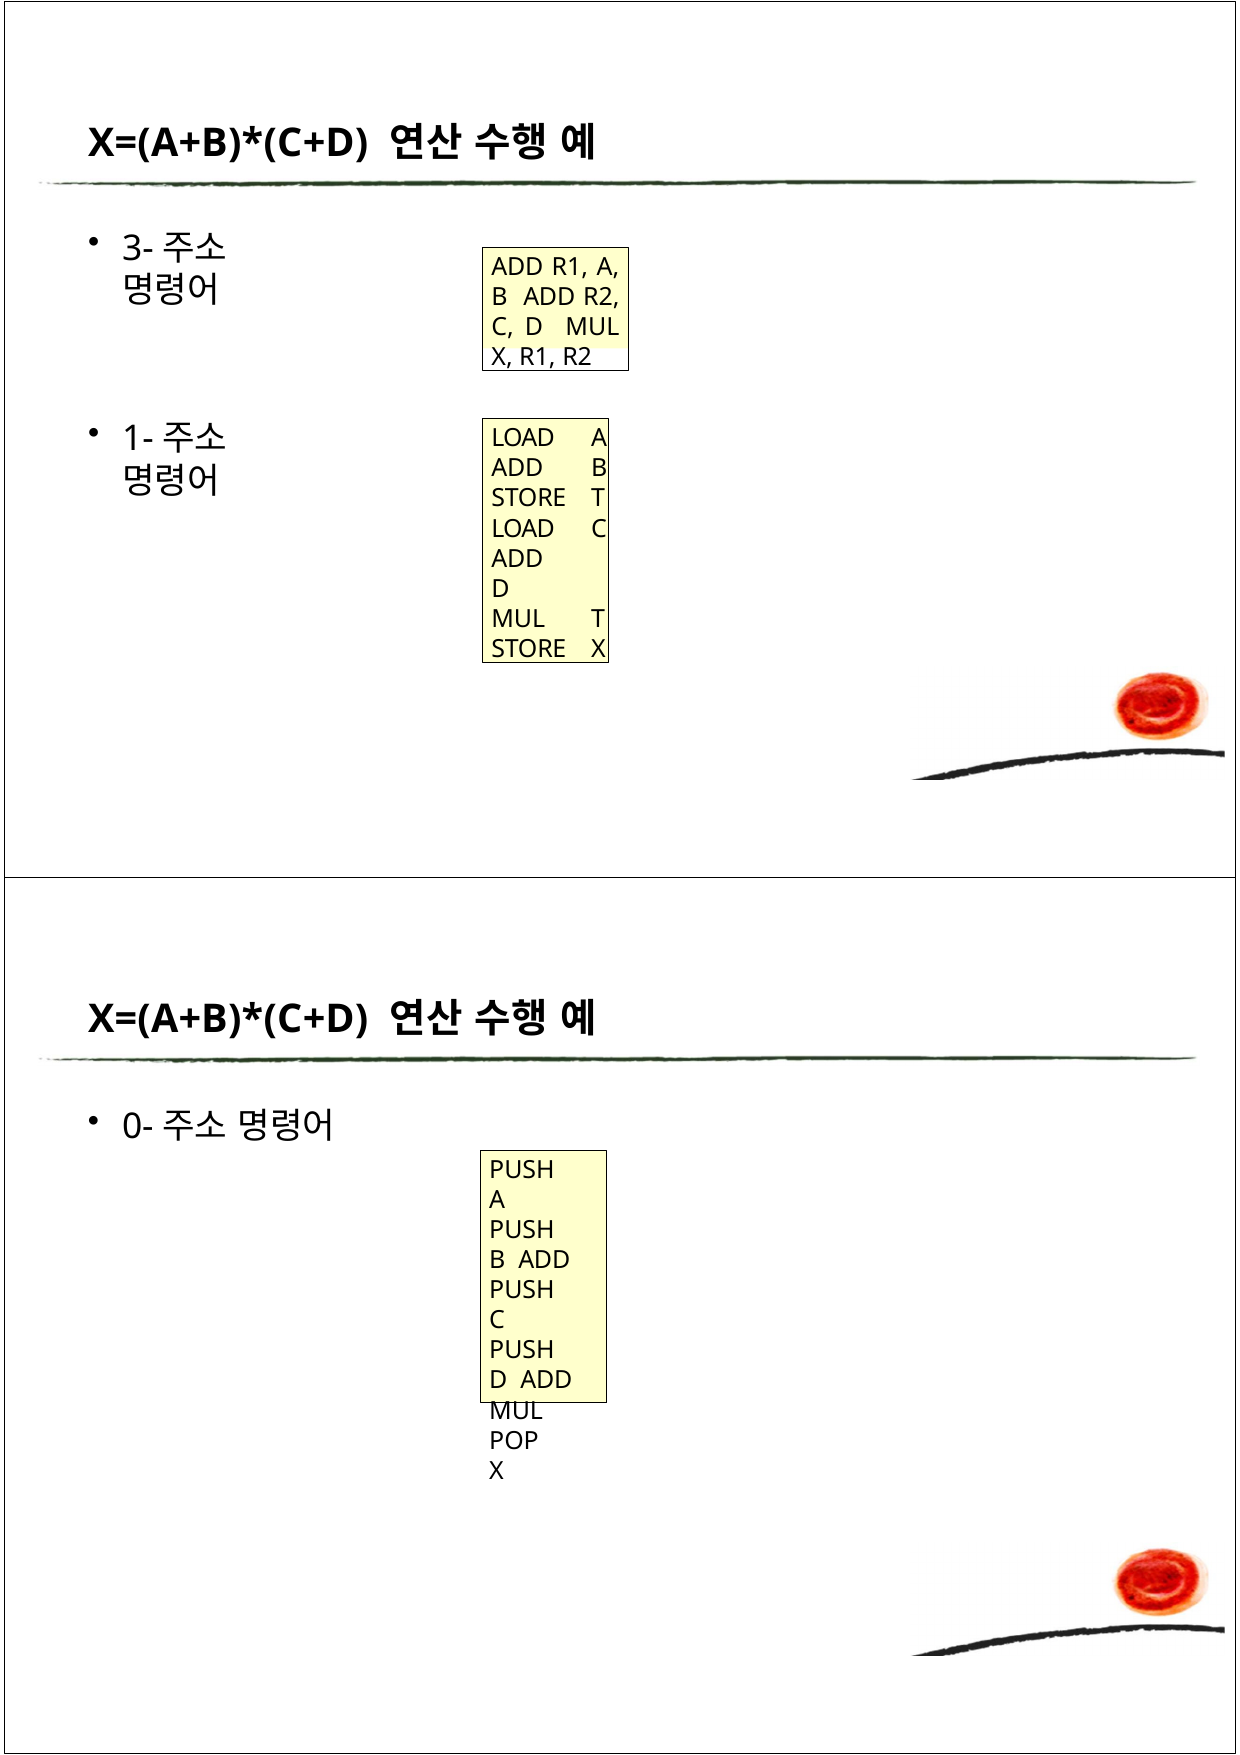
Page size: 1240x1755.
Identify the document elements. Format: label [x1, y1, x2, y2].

text_box [4, 1, 1236, 877]
text_box [4, 877, 1236, 1753]
